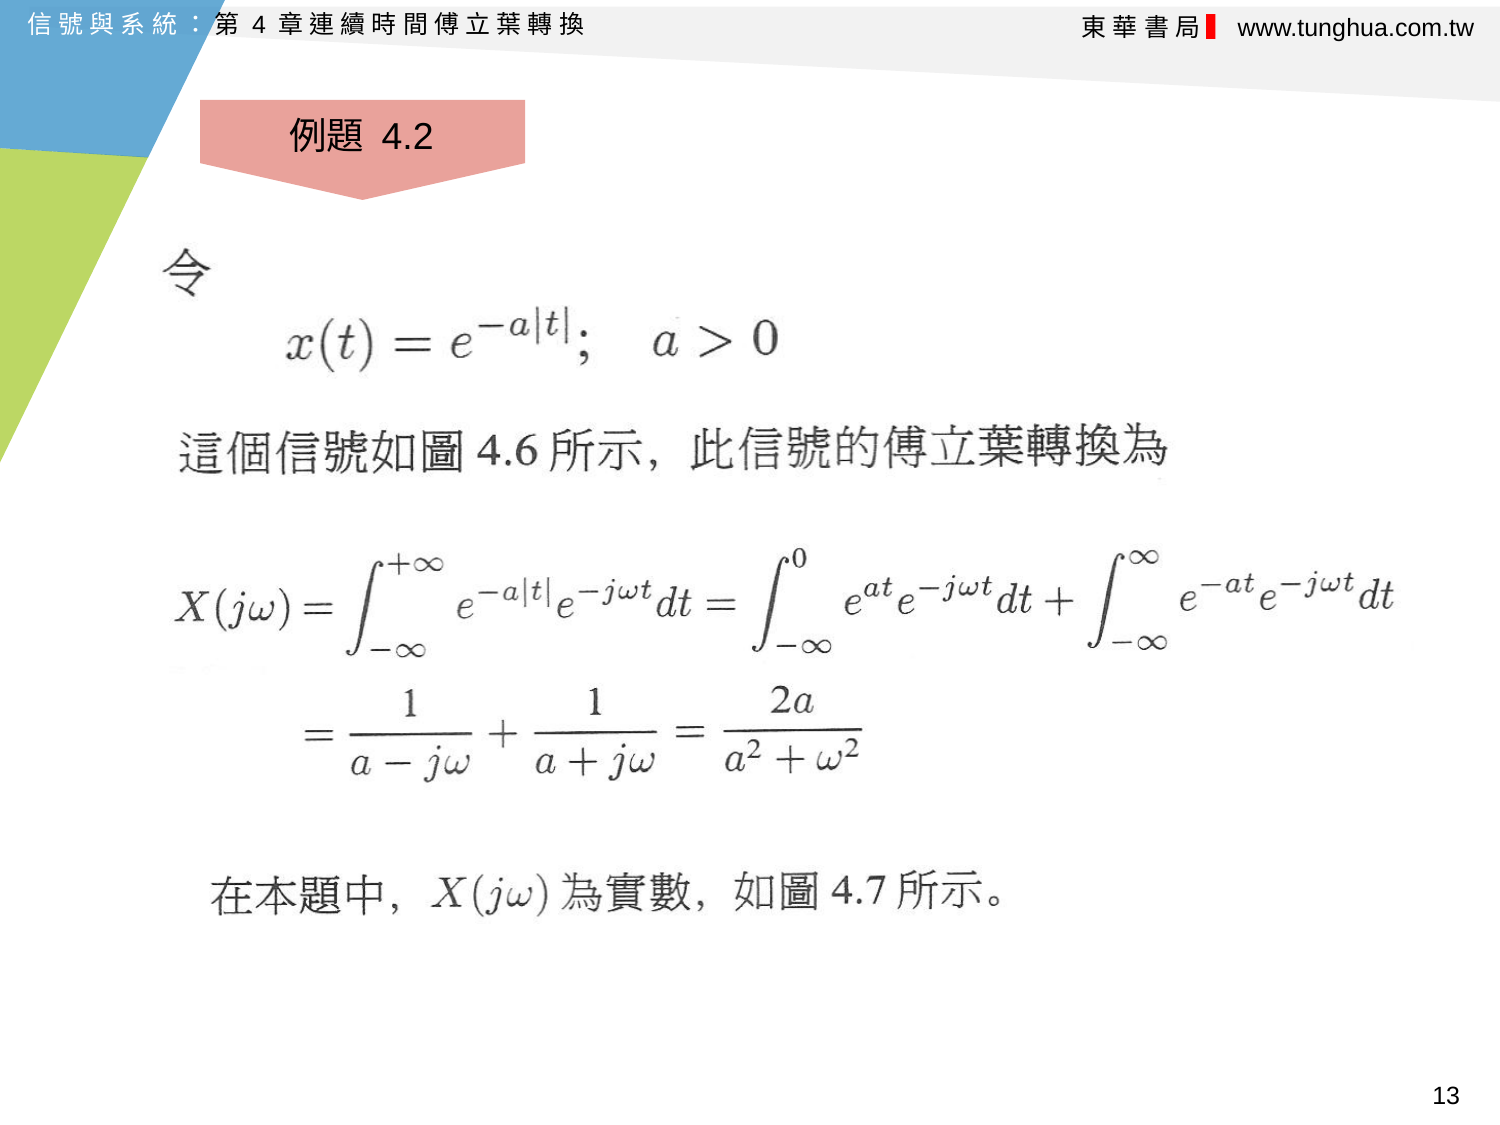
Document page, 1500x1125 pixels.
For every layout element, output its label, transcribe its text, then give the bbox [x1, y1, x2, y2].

picture [162, 412, 1188, 492]
picture [199, 862, 1013, 929]
picture [274, 287, 804, 388]
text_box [199, 99, 526, 201]
picture [162, 537, 1415, 801]
picture [149, 237, 225, 307]
slide_number 13 [1224, 1072, 1475, 1125]
